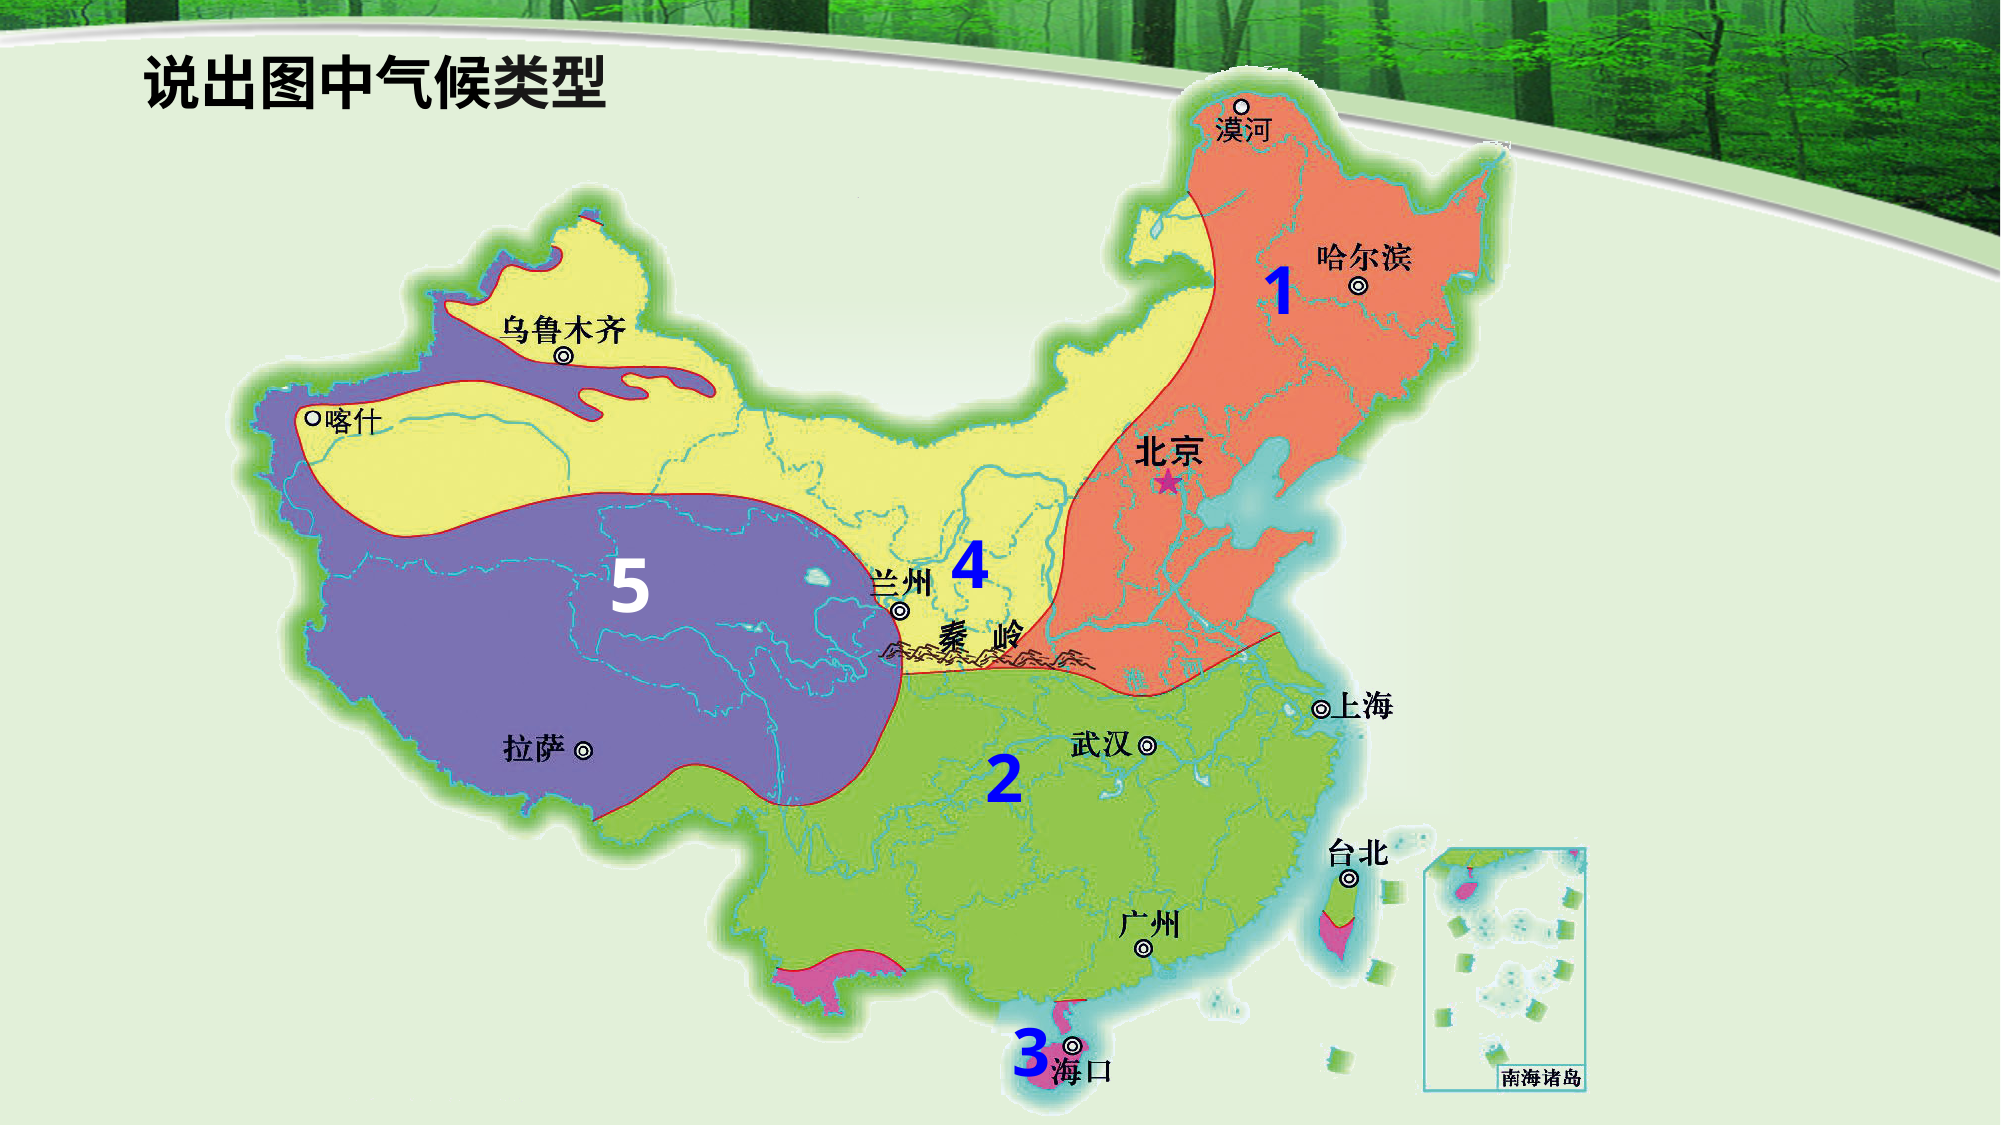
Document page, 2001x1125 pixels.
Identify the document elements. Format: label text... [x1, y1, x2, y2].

text_box 说出图中气候类型 [127, 38, 205, 124]
picture [0, 0, 2001, 1125]
